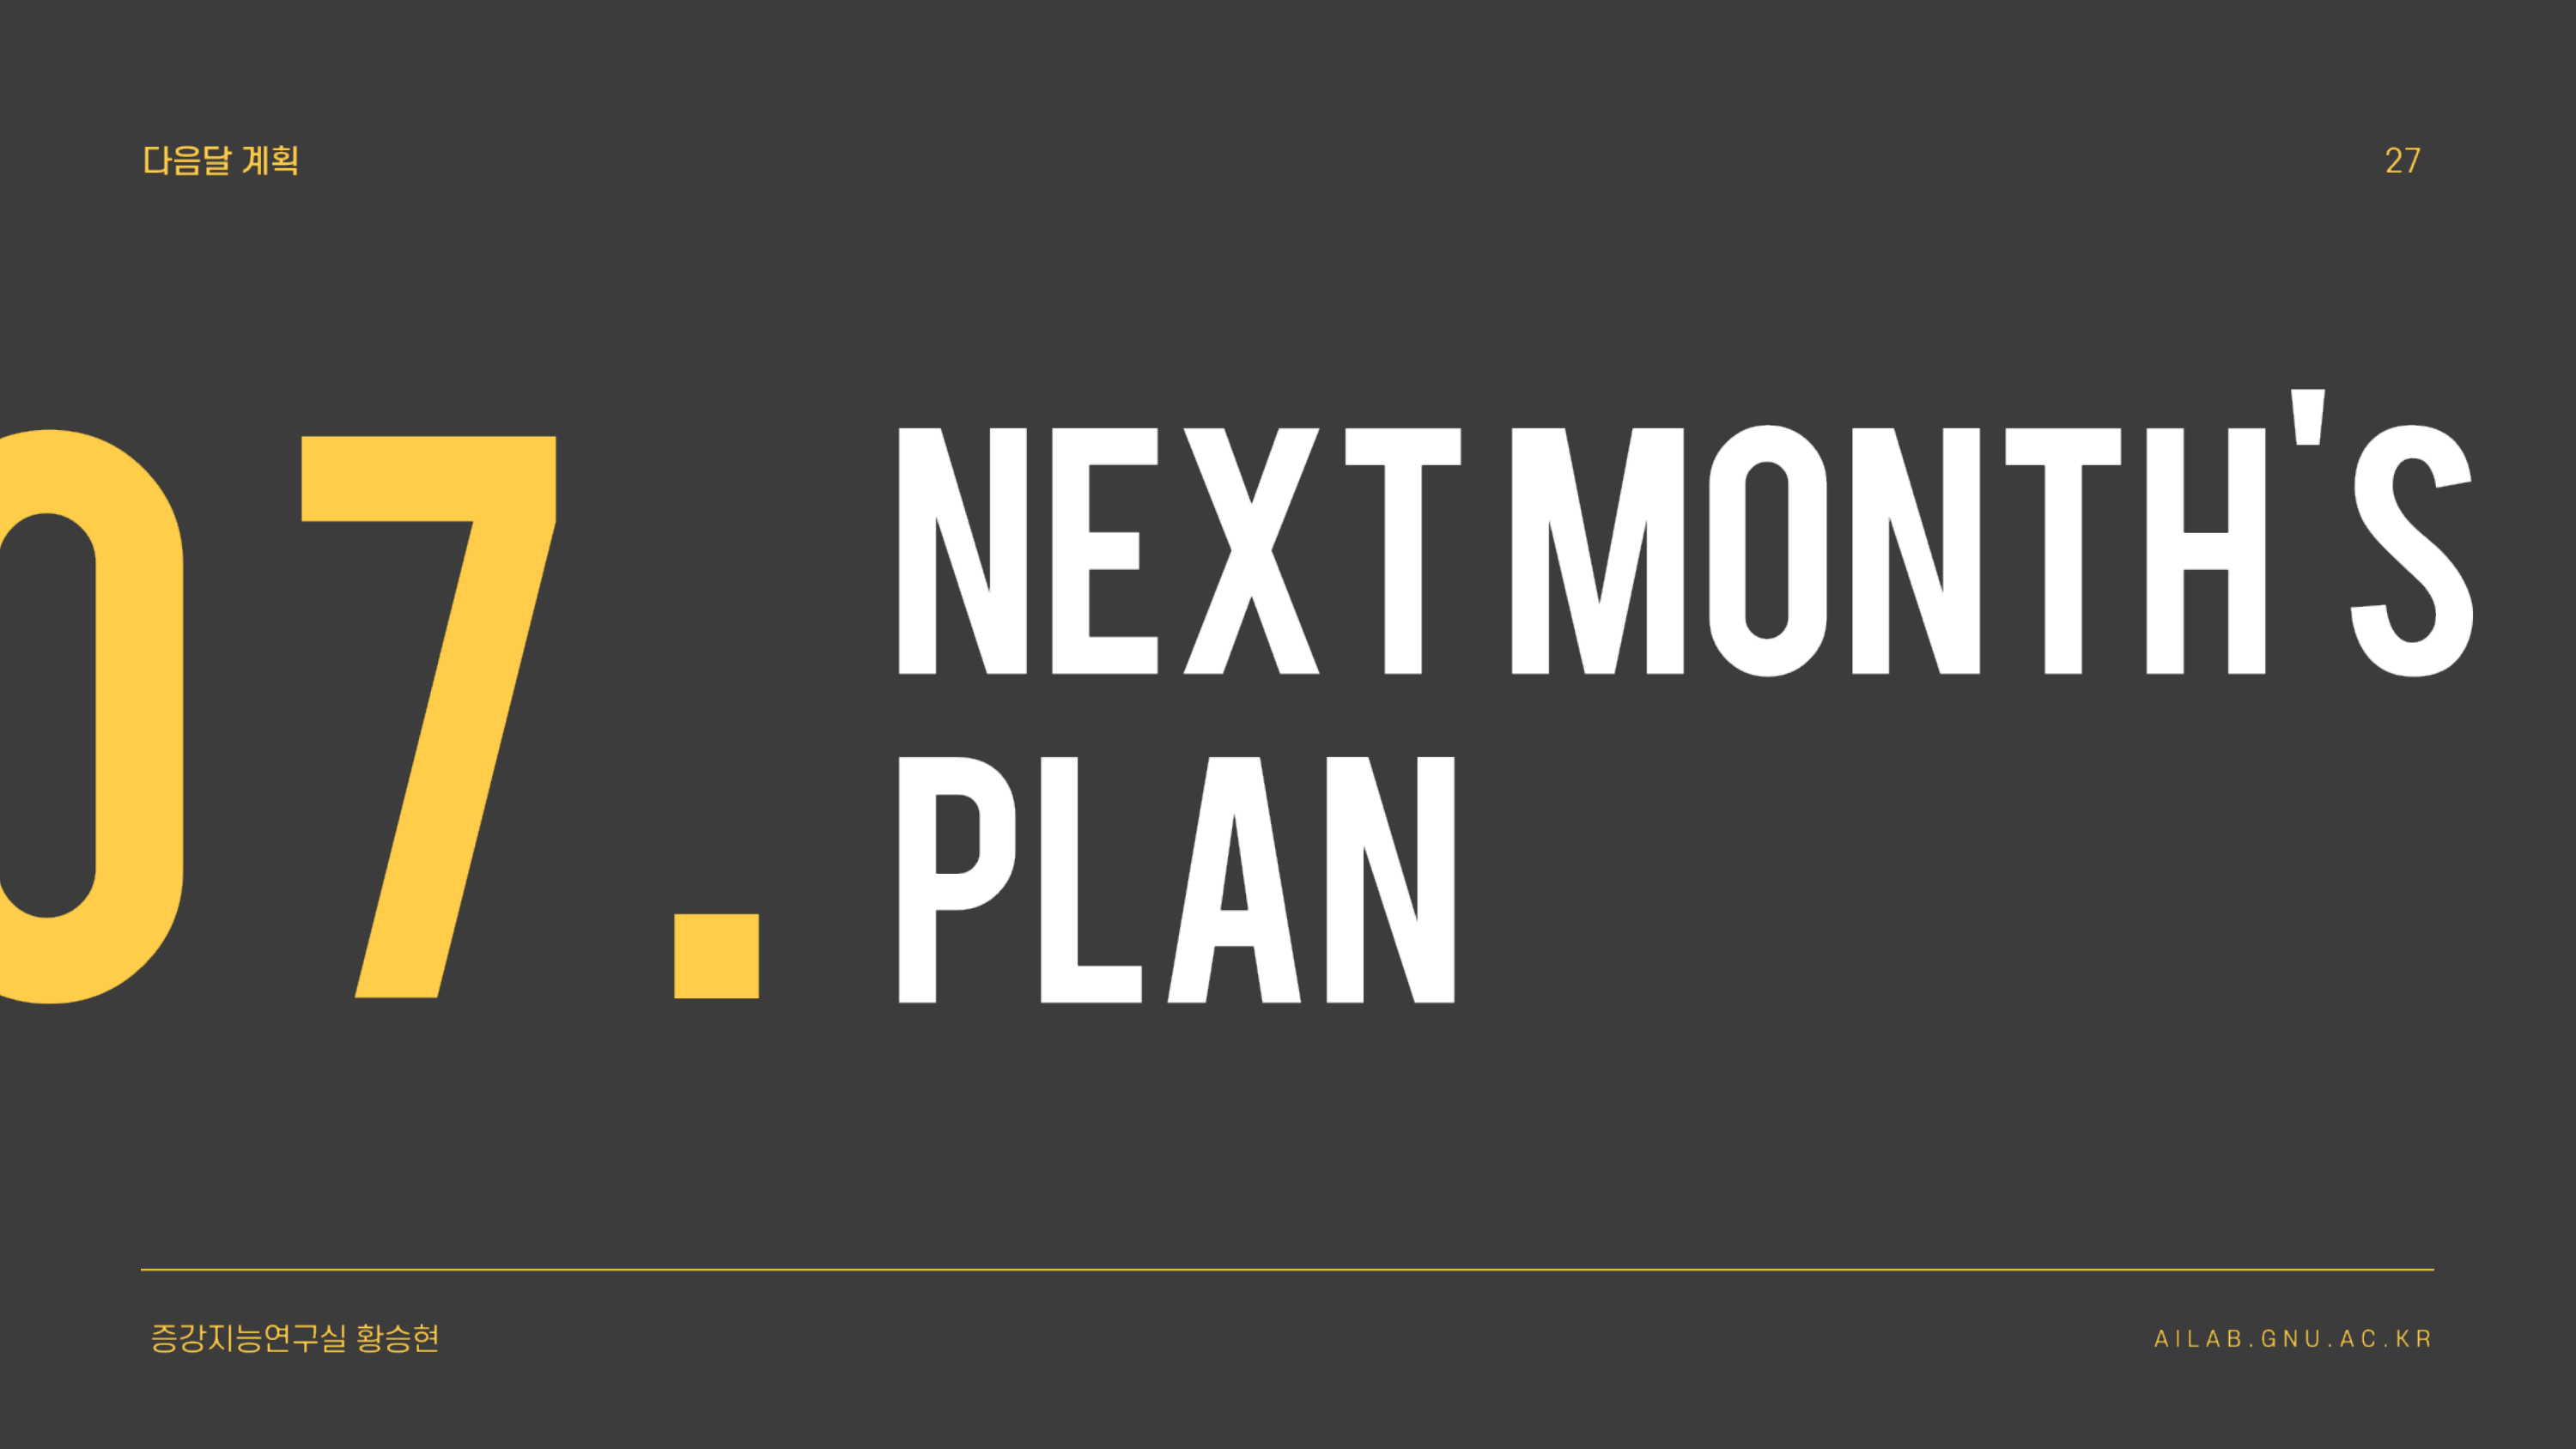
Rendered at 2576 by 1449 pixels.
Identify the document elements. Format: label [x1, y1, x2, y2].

picture [0, 134, 2576, 1293]
picture [2379, 132, 2437, 201]
picture [1926, 1320, 2449, 1367]
picture [146, 1315, 454, 1369]
